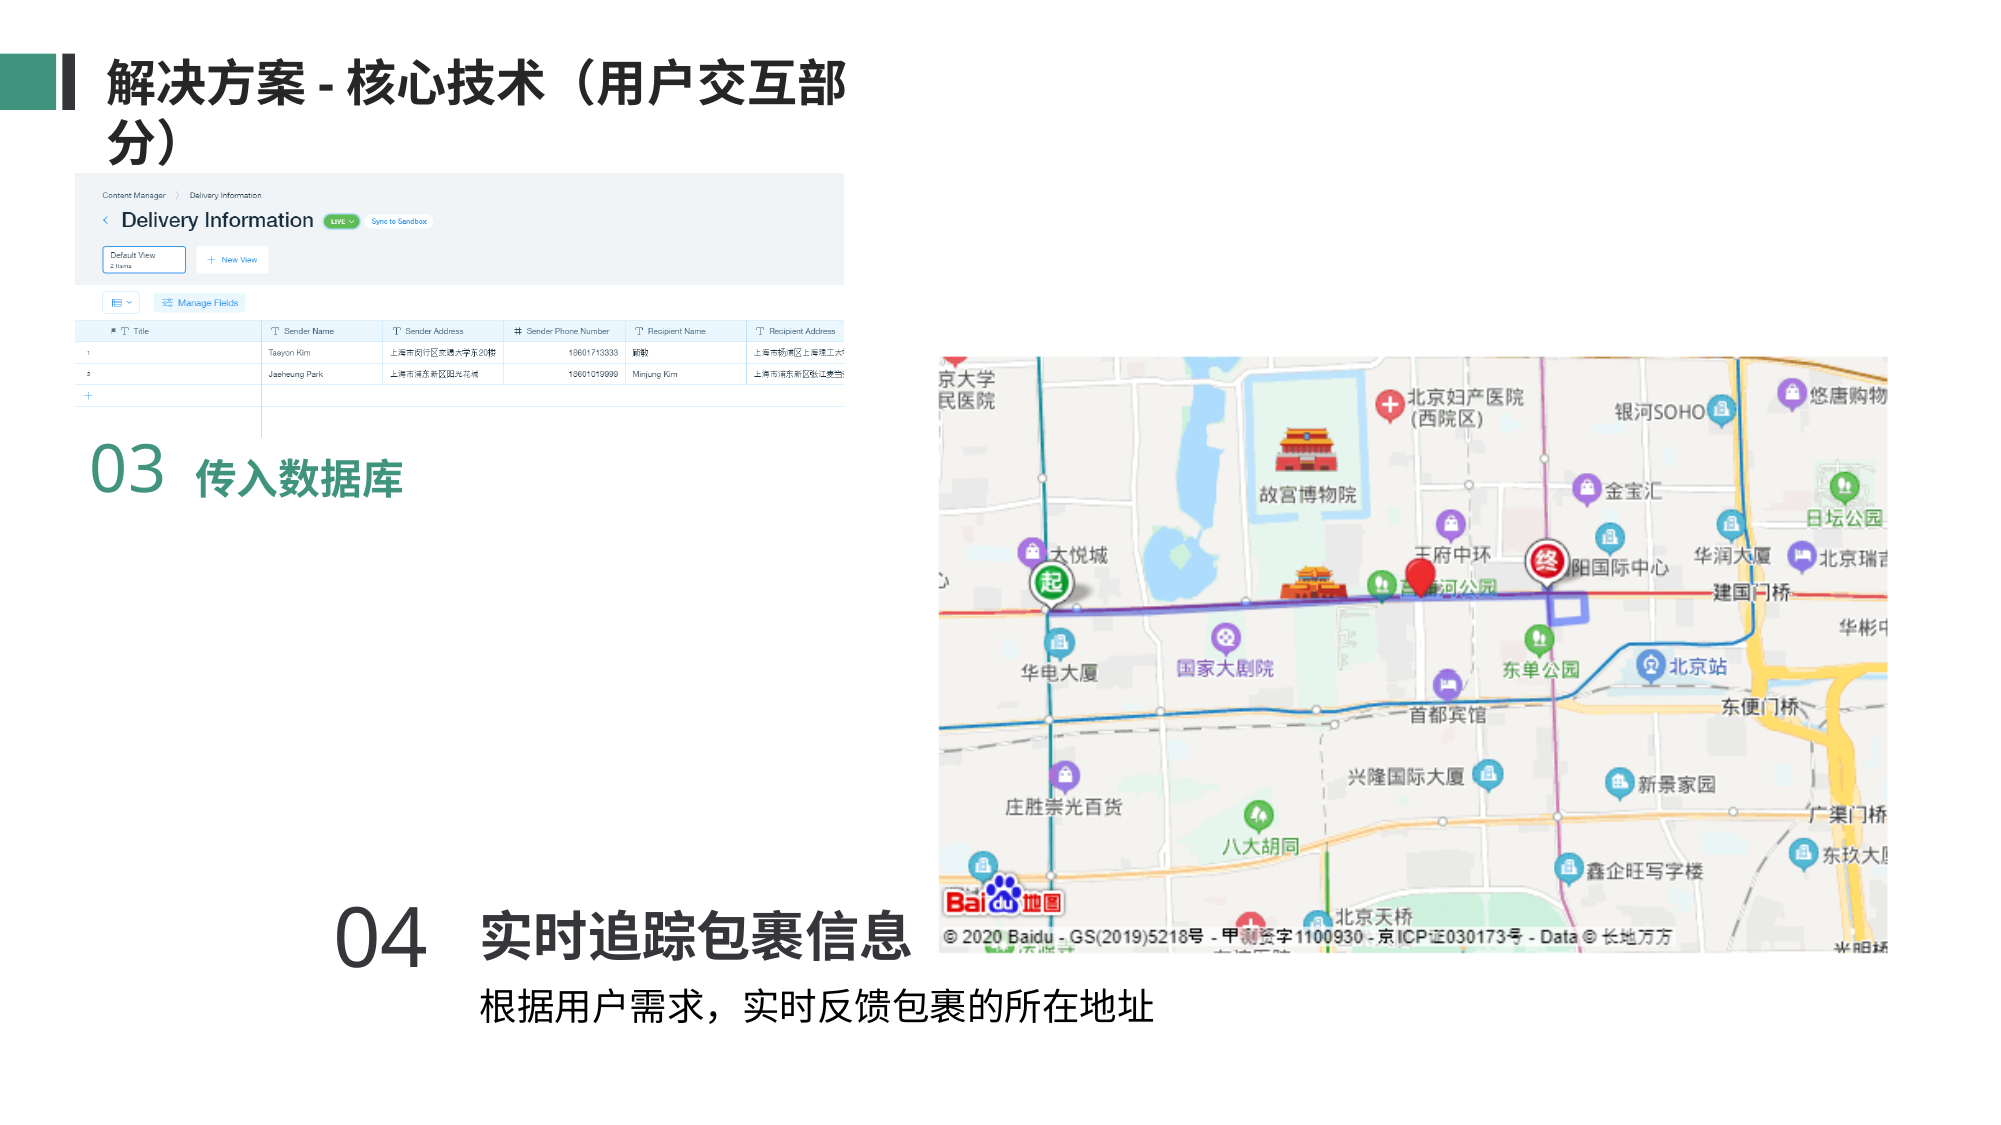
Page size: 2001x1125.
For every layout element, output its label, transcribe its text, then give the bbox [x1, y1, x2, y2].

text_box 传入数据库 [180, 446, 471, 511]
text_box 实时追踪包裹信息 [530, 894, 909, 975]
text_box 04 [318, 876, 530, 992]
text_box 03 [74, 445, 200, 514]
picture [913, 339, 1920, 974]
text_box 根据用户需求，实时反馈包裹的所在地址 [465, 975, 1184, 1036]
picture [74, 173, 845, 438]
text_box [0, 53, 76, 111]
text_box 解决方案-核心技术（用户交互部分） [92, 43, 945, 179]
